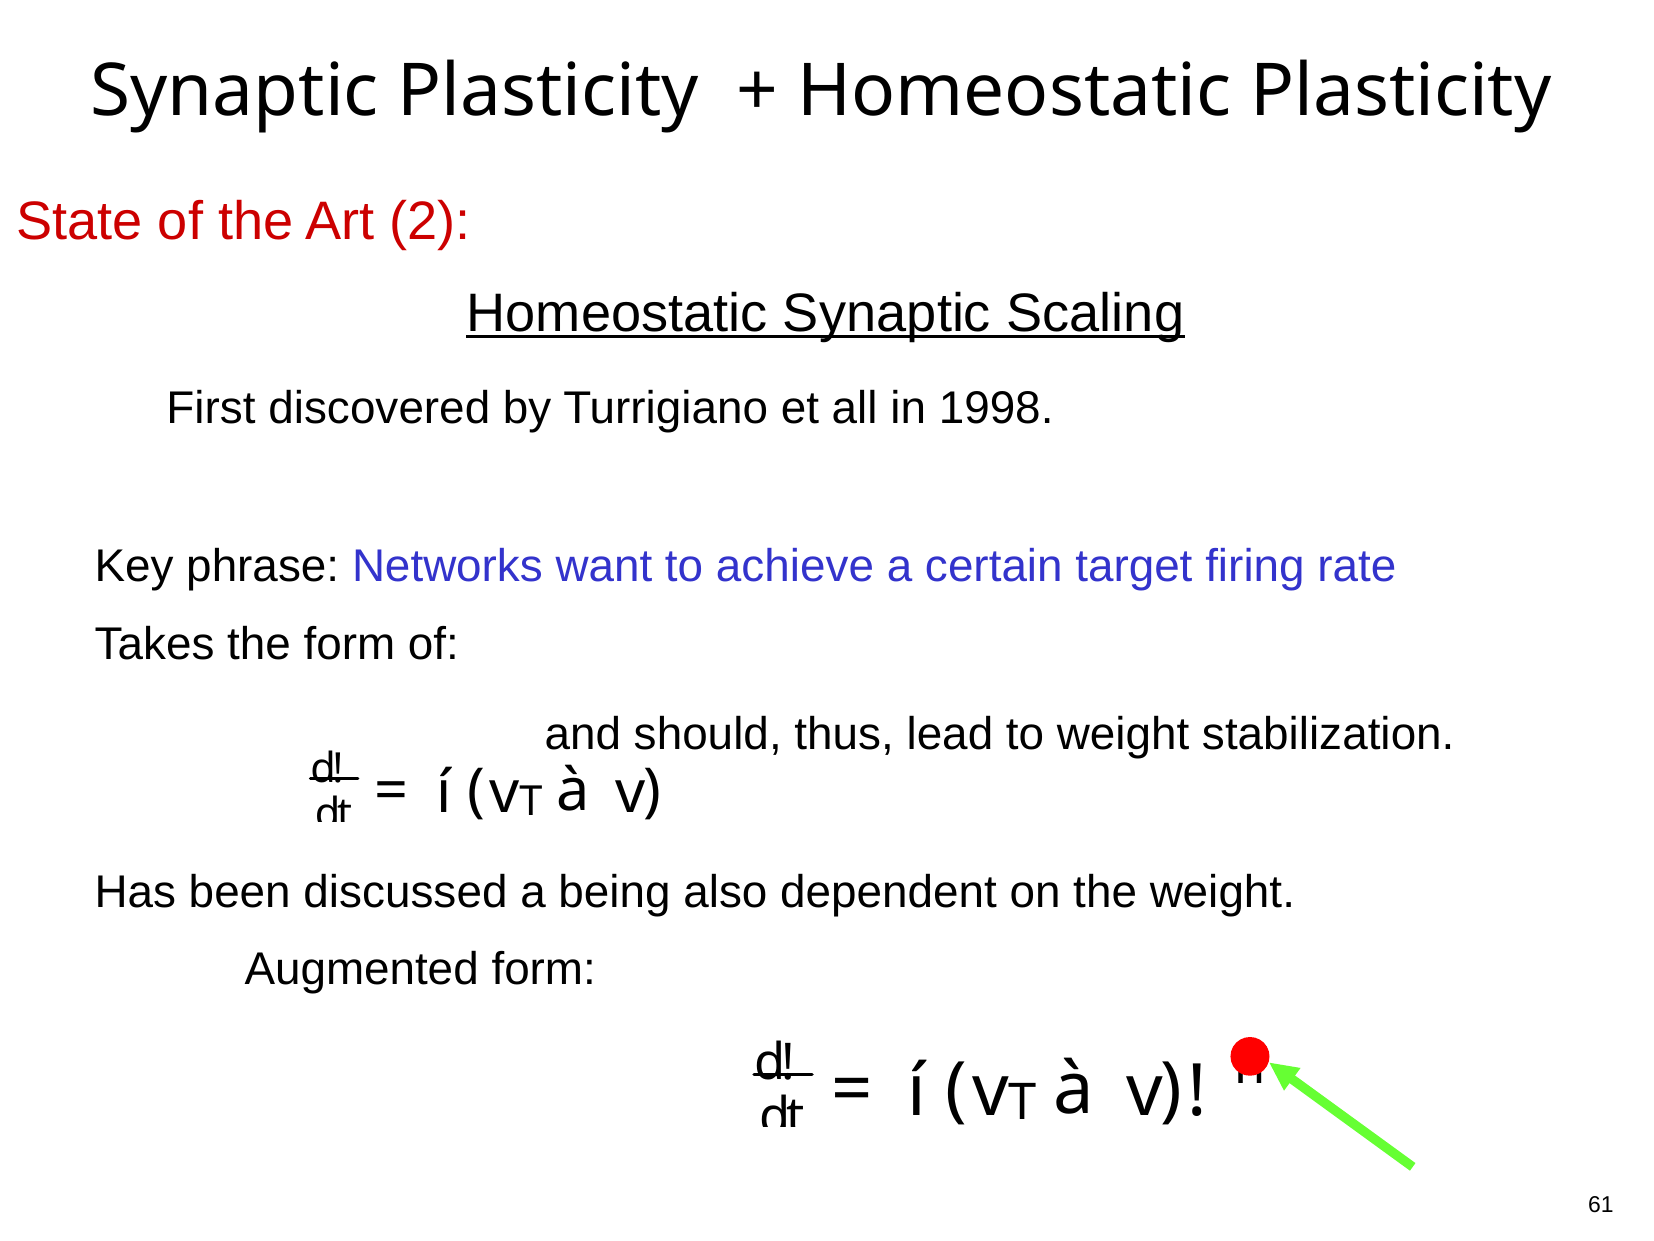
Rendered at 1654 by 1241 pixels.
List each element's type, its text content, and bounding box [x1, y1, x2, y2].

text_box State of the Art (2): Homeostatic Synaptic Scaling First discovered by Turrigiano et all in 1998. Key phrase: Networks want to achieve a certain target firing rate Takes the form of: and should, thus, lead to weight stabilization. Has been discussed a being also dependent on the weight. Augmented form: [0, 177, 1654, 1003]
text_box [1275, 1063, 1413, 1167]
picture [748, 1023, 1272, 1127]
text_box Synaptic Plasticity + Homeostatic Plasticity [74, 34, 1570, 139]
text_box 61 [1563, 1158, 1631, 1225]
picture [305, 736, 671, 822]
